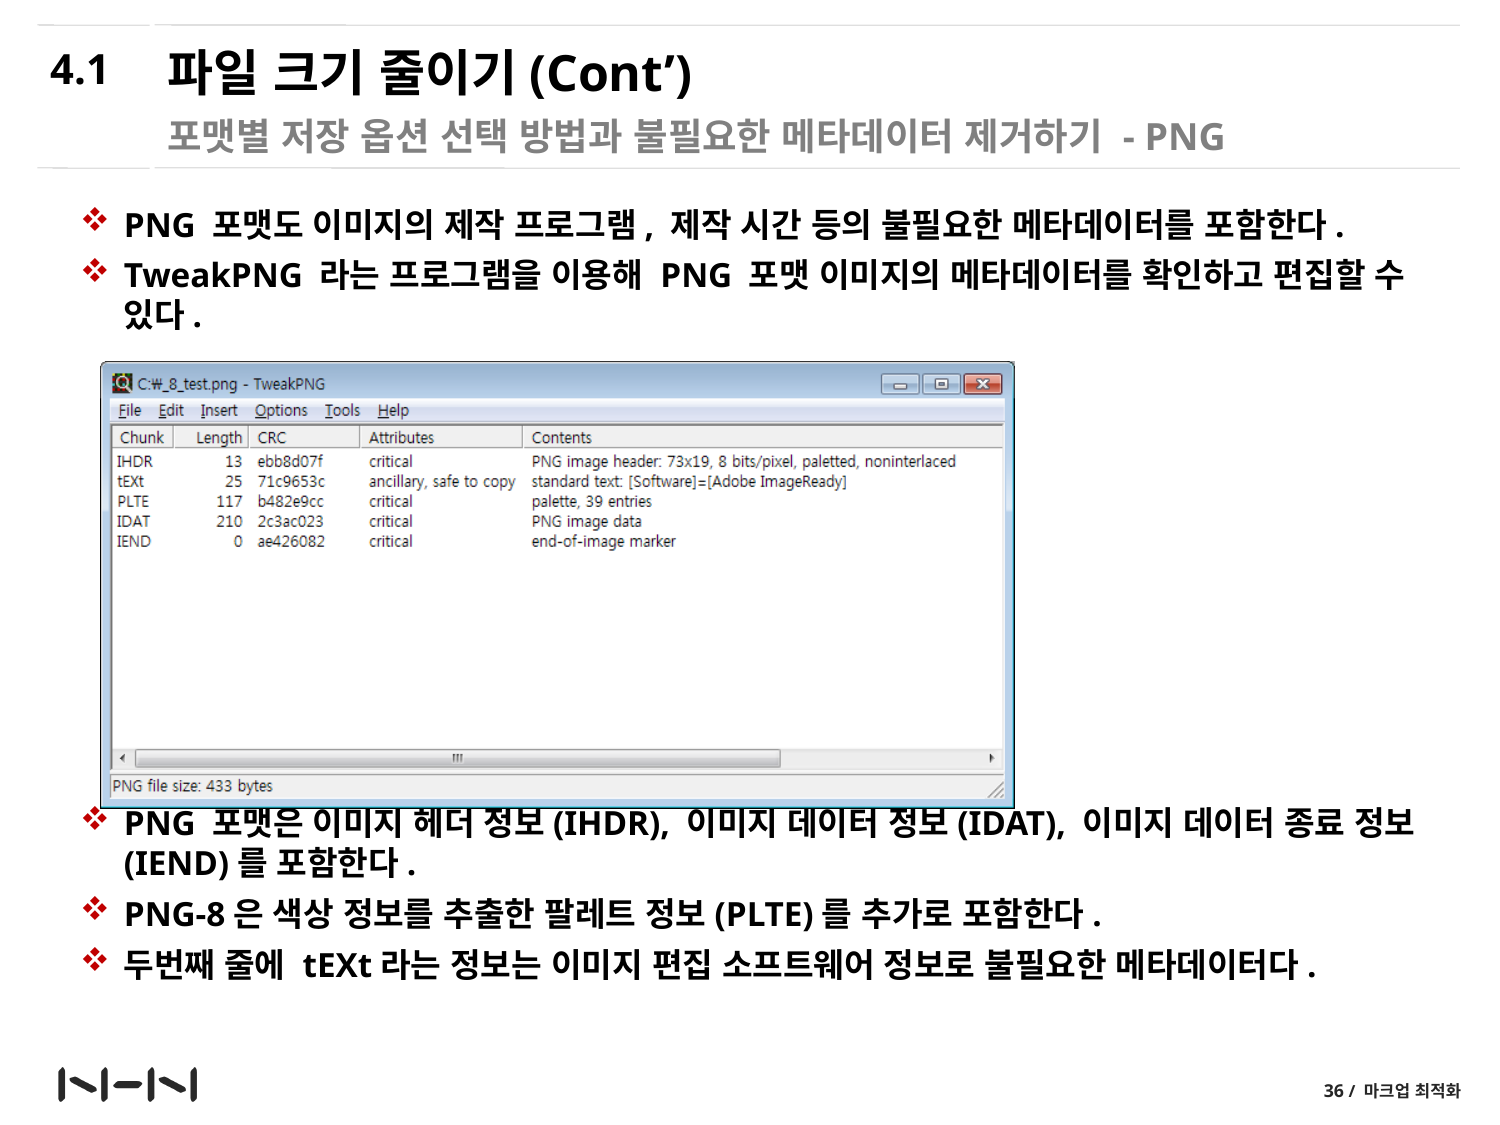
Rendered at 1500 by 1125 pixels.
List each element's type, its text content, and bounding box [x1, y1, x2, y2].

list PNG 포맷도 이미지의 제작 프로그램, 제작 시간 등의 불필요한 메타데이터를 포함한다. TweakPNG 라는 프로그램을 이용해 PNG 포맷 이미지의 메타데이터를 확인하고 편집할 수 있다. PNG 포맷은 이미지 헤더 정보(IHDR), 이미지 데이터 정보(IDAT), 이미지 데이터 종료 정보(IEND)를 포함한다. PNG-8은 색상 정보를 추출한 팔레트 정보(PLTE)를 추가로 포함한다. 두번째 줄에 tEXt라는 정보는 이미지 편집 소프트웨어 정보로 불필요한 메타데이터다. [64, 196, 1454, 1035]
list 4.1 [35, 35, 141, 106]
picture [100, 361, 1015, 809]
title 파일 크기 줄이기(Cont’) [152, 35, 1425, 105]
table_header 주석, 들여쓰기, 빈줄 제거 전 [58, 1067, 197, 1102]
list 포맷별 저장 옵션 선택 방법과 불필요한 메타데이터 제거하기 - PNG [152, 105, 1436, 164]
